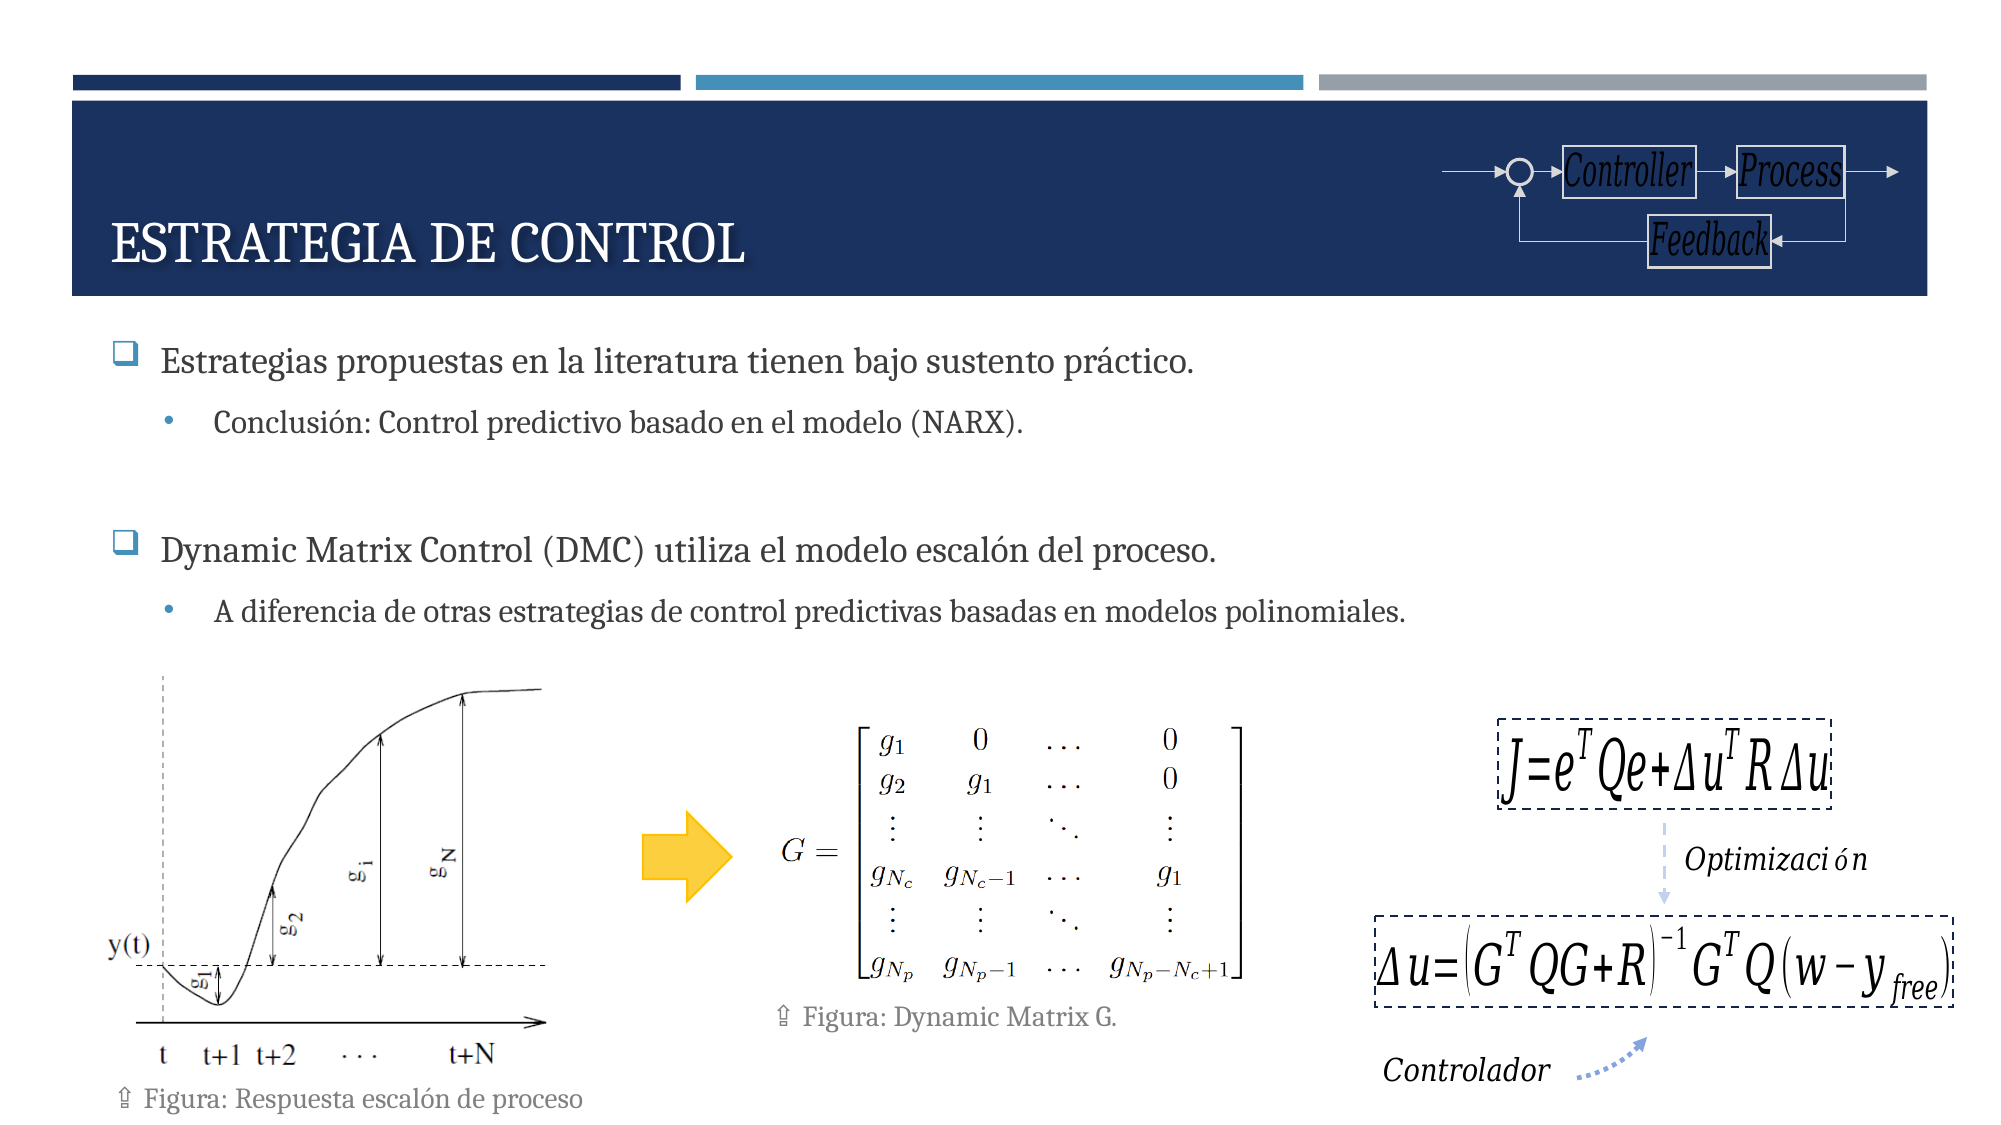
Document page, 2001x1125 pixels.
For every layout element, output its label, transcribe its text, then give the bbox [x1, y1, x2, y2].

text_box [97, 666, 783, 1122]
list Estrategias propuestas en la literatura tienen bajo sustento práctico. Conclusión: Control predictivo basado en el modelo (NARX). Dynamic Matrix Control (DMC) utiliza el modelo escalón del proceso. A diferencia de otras estrategias de control predictivas basadas en modelos polinomiales. [95, 328, 1905, 932]
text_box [756, 701, 1442, 1040]
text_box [1441, 146, 1900, 267]
title Estrategia de control [95, 115, 1905, 282]
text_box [1376, 719, 1953, 1090]
